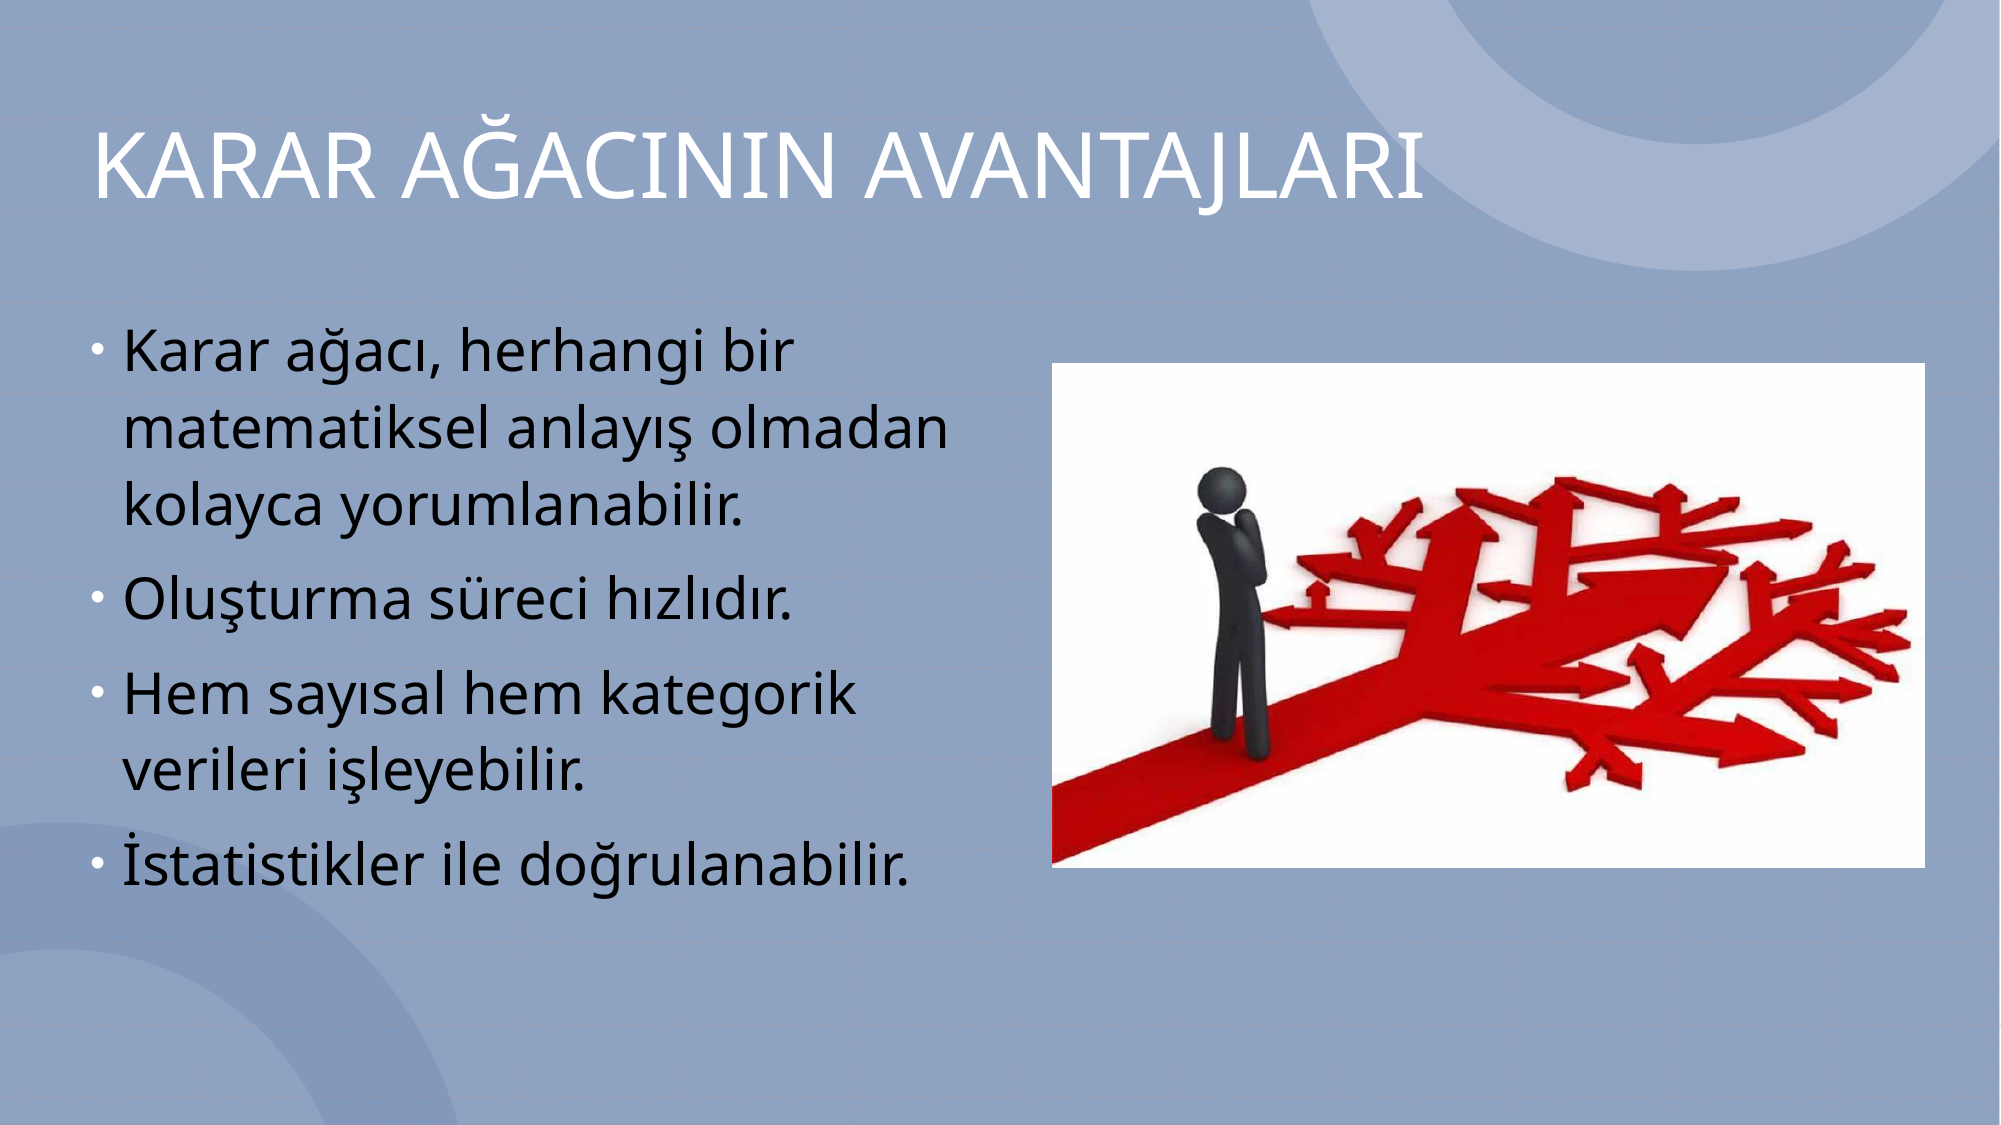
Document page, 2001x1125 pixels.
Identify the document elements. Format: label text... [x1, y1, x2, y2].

title KARAR AĞACININ AVANTAJLARI [75, 59, 1834, 278]
picture [1052, 363, 1925, 868]
list Karar ağacı, herhangi bir matematiksel anlayış olmadan kolayca yorumlanabilir. Oluşturma süreci hızlıdır. Hem sayısal hem kategorik verileri işleyebilir. İstatistikler ile doğrulanabilir. [75, 299, 986, 1014]
